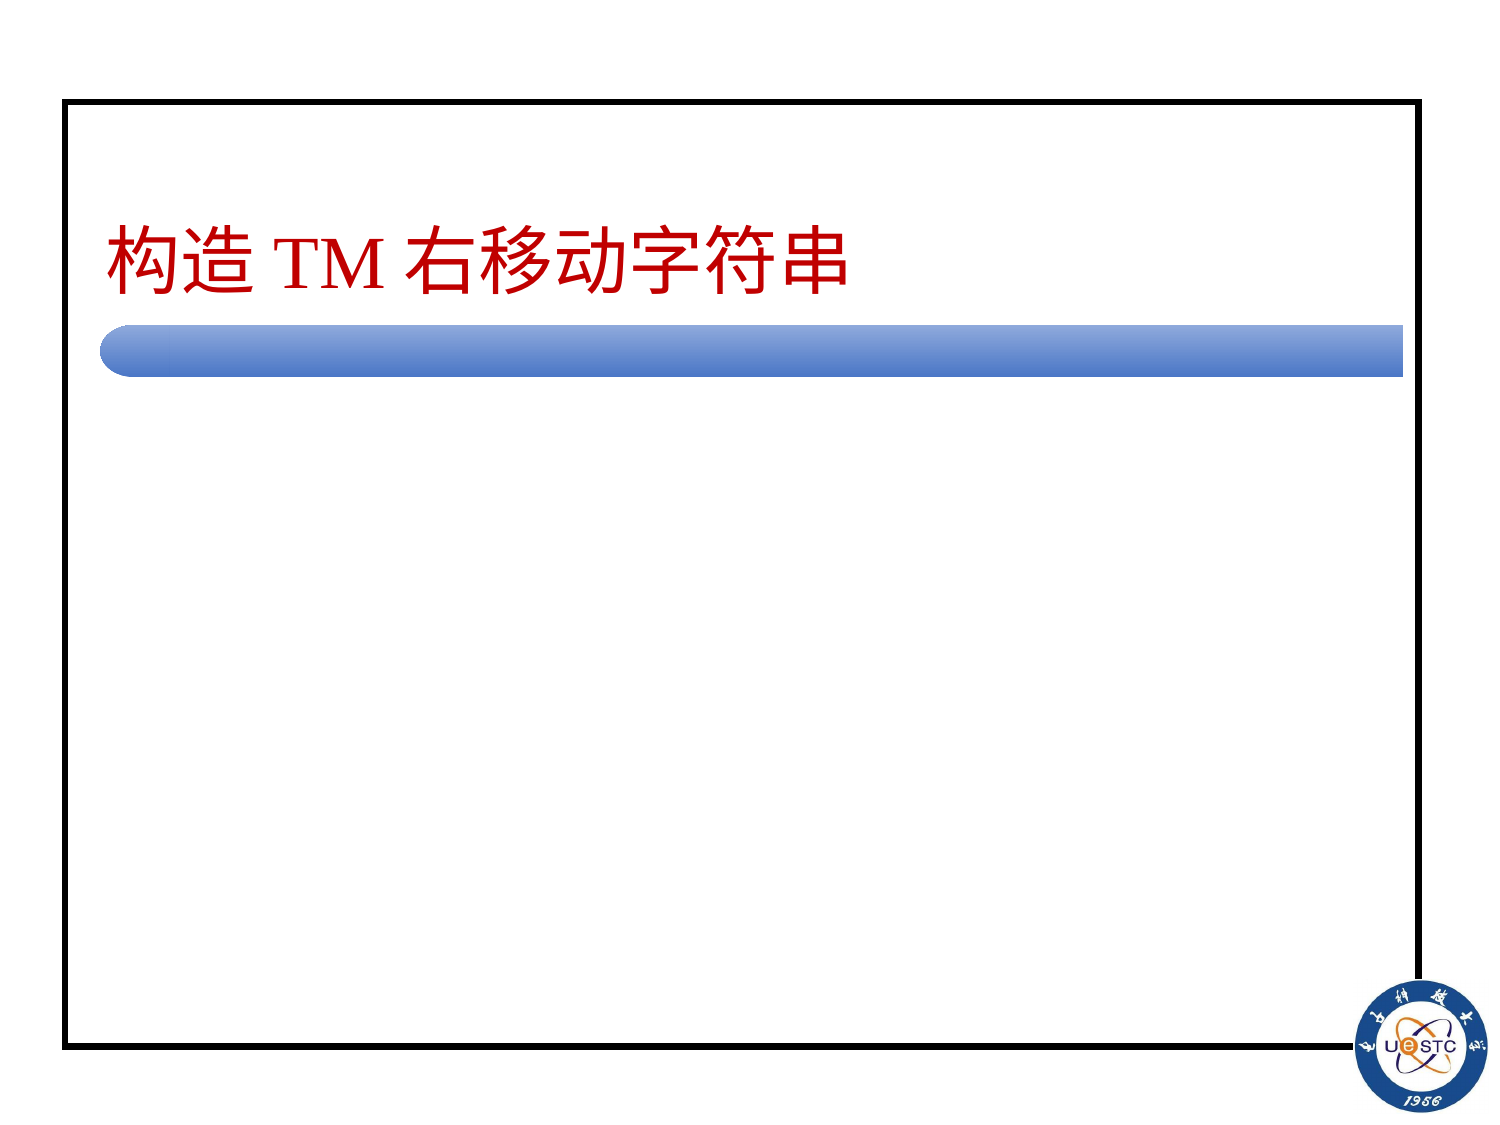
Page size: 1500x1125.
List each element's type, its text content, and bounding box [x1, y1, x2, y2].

picture [1353, 979, 1489, 1114]
title 构造TM右移动字符串 [90, 125, 1403, 313]
